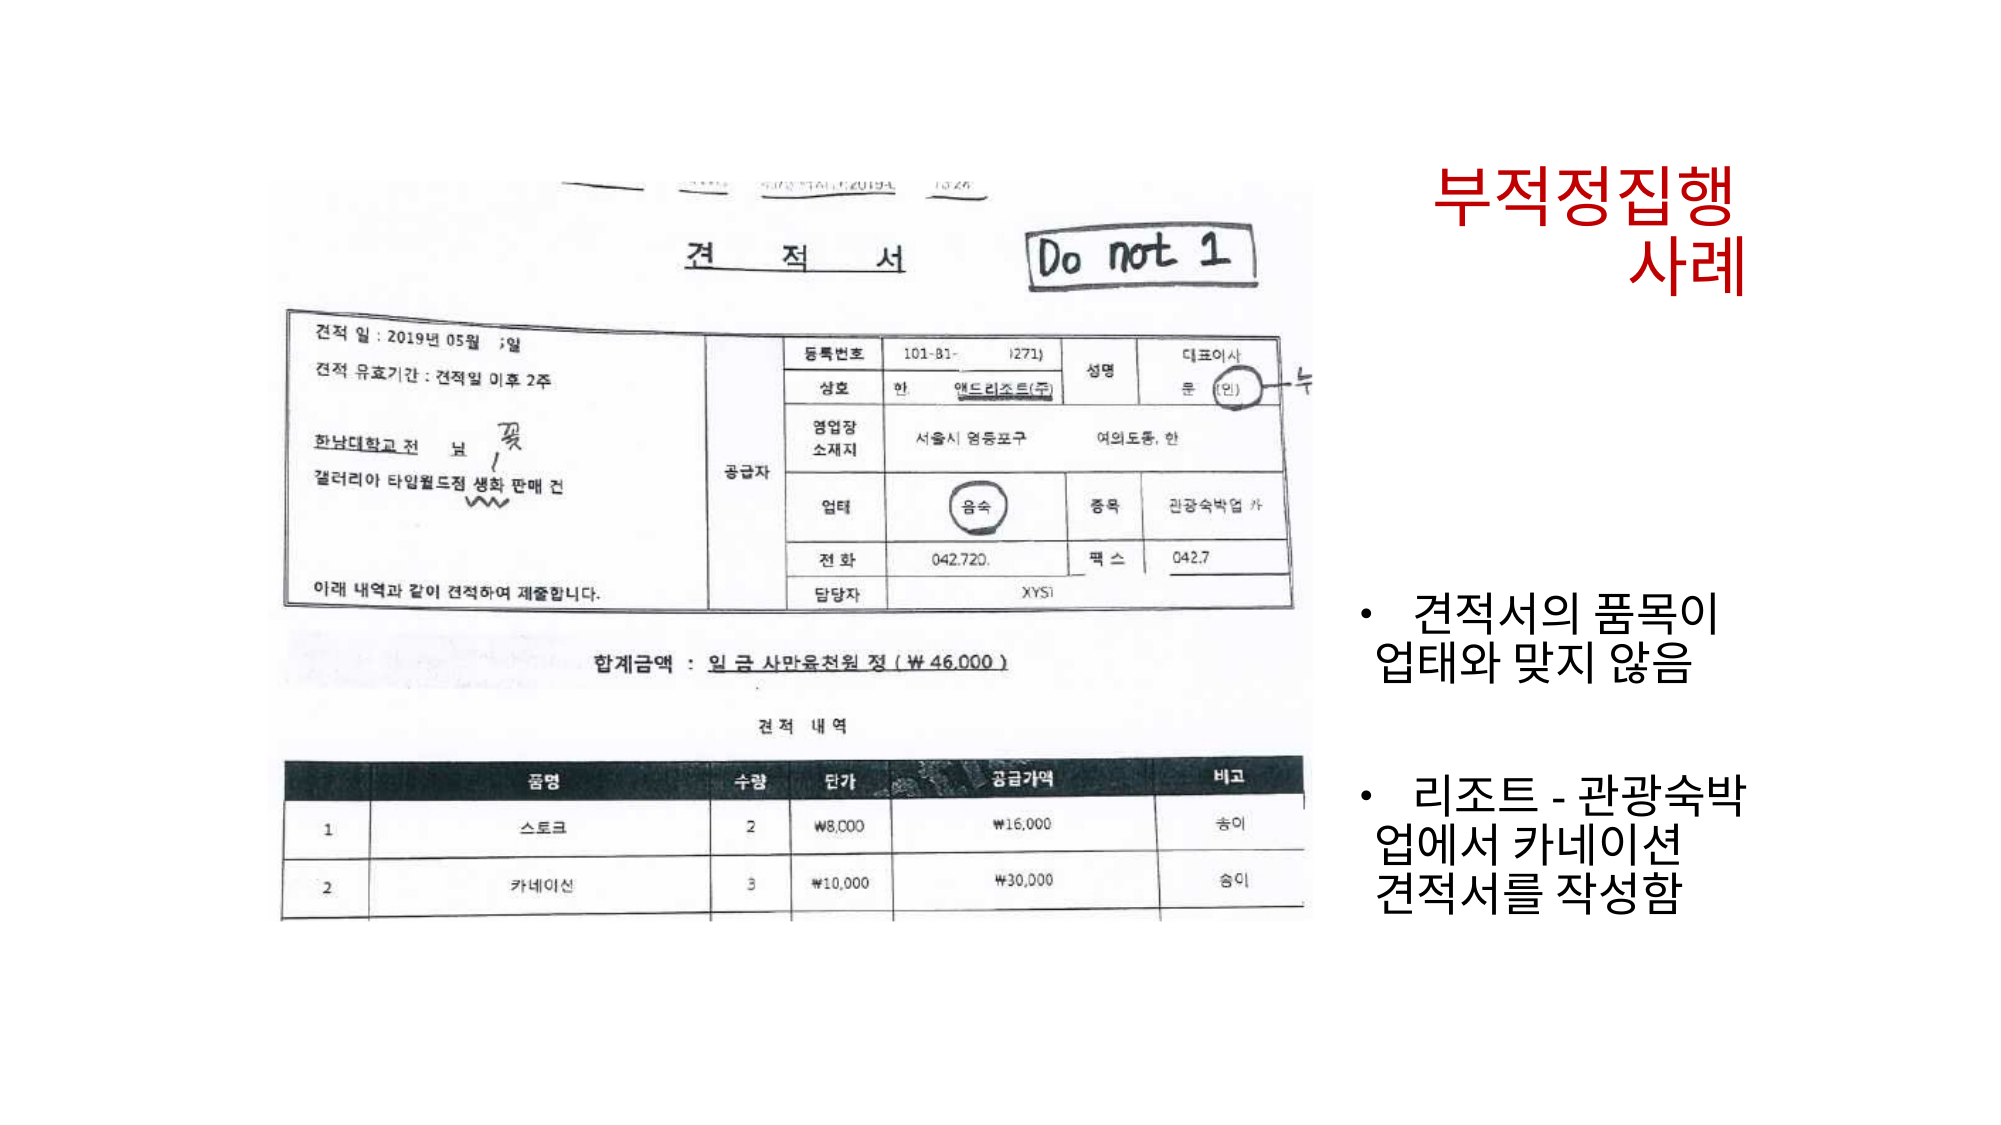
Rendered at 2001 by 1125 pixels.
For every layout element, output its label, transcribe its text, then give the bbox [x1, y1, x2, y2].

text_box • 견적서의 품목이 업태와 맞지 않음 • 리조트-관광숙박 업에서 카네이션 견적서를 작성함 [1343, 595, 1749, 929]
text_box 부적정집행 사례 [1432, 168, 1750, 312]
text_box [203, 113, 1797, 1012]
picture [265, 179, 1316, 923]
